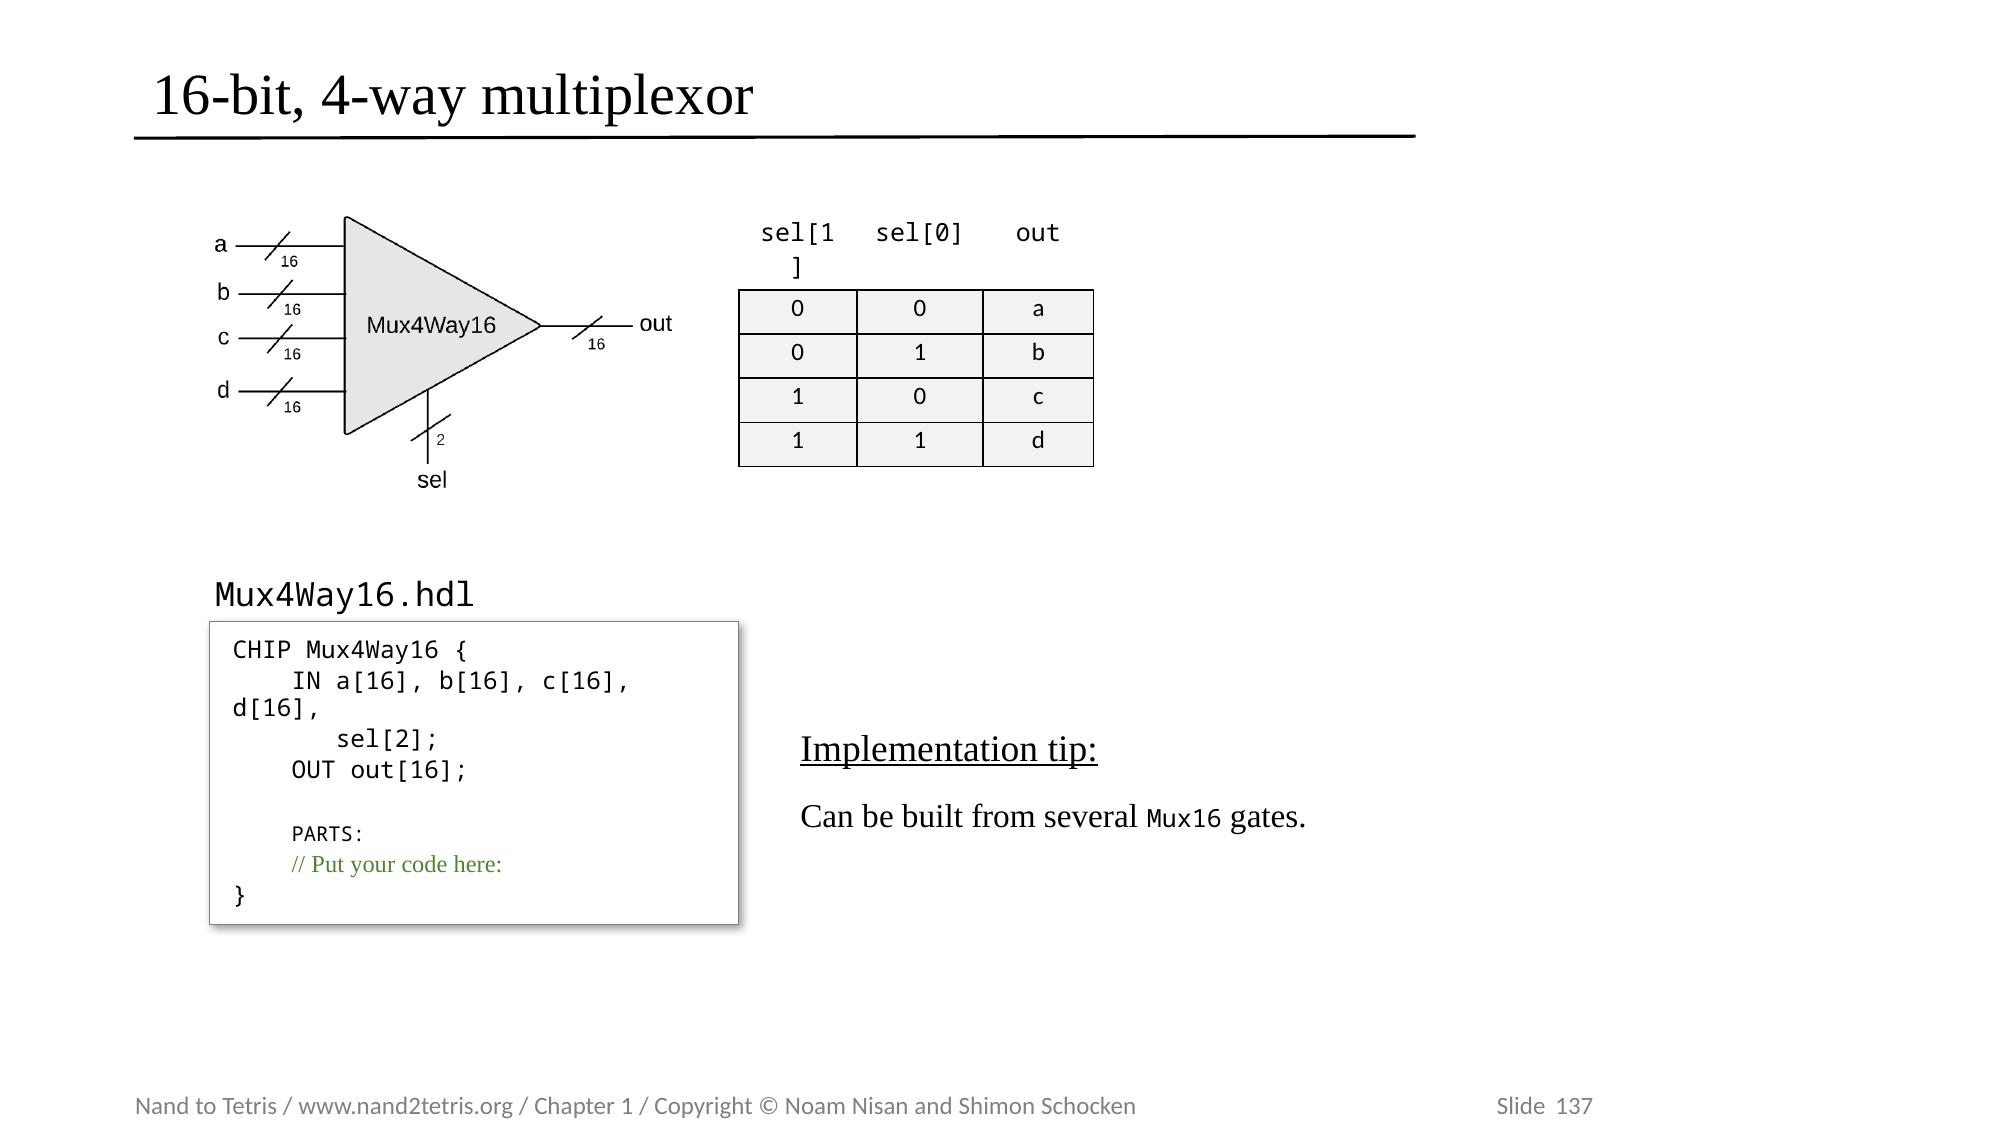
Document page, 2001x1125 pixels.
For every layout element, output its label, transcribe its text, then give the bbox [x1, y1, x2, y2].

picture [188, 175, 695, 505]
table_cell 0 [858, 379, 982, 422]
table_header sel[0] [857, 207, 983, 289]
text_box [200, 565, 1531, 960]
title 16-bit, 4-way multiplexor [137, 48, 1417, 144]
table_cell 0 [858, 291, 982, 333]
table_cell 1 [740, 423, 856, 466]
table_cell b [984, 335, 1093, 377]
table_cell 0 [740, 291, 856, 333]
table_cell 1 [740, 379, 856, 422]
table_cell 0 [740, 335, 856, 377]
table_cell 1 [858, 423, 982, 466]
table_header sel[1] [739, 207, 857, 289]
table_cell a [984, 291, 1093, 333]
table_header out [983, 207, 1094, 289]
table_cell d [984, 423, 1093, 466]
table_cell c [984, 379, 1093, 422]
table_cell 1 [858, 335, 982, 377]
